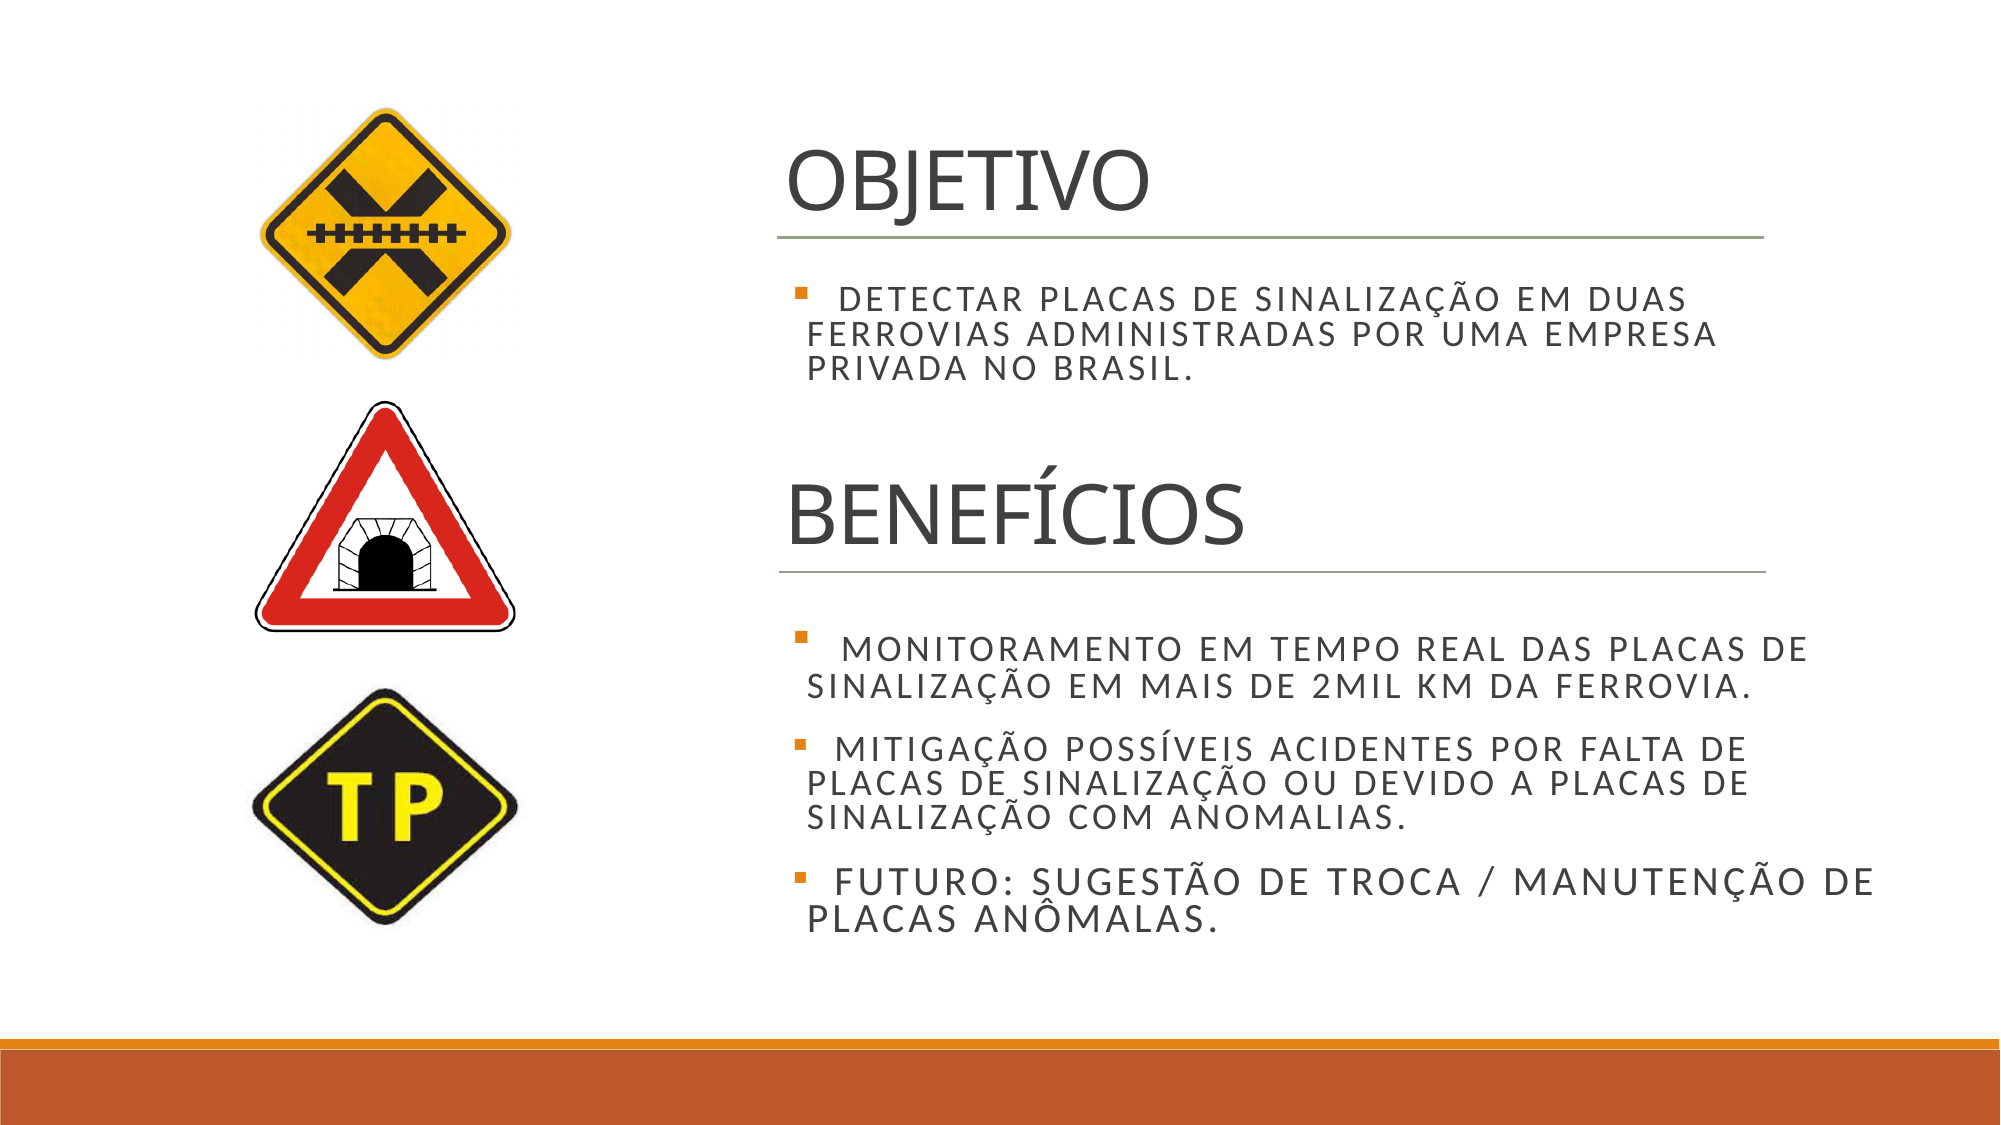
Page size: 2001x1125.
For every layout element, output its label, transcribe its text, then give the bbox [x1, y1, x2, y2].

text_box BENEFÍCIOS [769, 337, 1893, 576]
picture [252, 384, 517, 649]
picture [245, 673, 527, 938]
picture [255, 101, 516, 363]
title OBJETIVO [769, 0, 1893, 238]
text_box Monitoramento em tempo real das placas de sinalização em mais de 2mil km da ferrovia. mitigação possíveis acidentes por falta de placas de sinalização ou devido a placas de sinalização com anomalias. futuro: sugestão de troca / manutenção de placas anômalas. [776, 612, 1900, 1037]
list Detectar placas de sinalização em duas ferrovias administradas por uma empresa privada no Brasil. [776, 274, 1900, 422]
